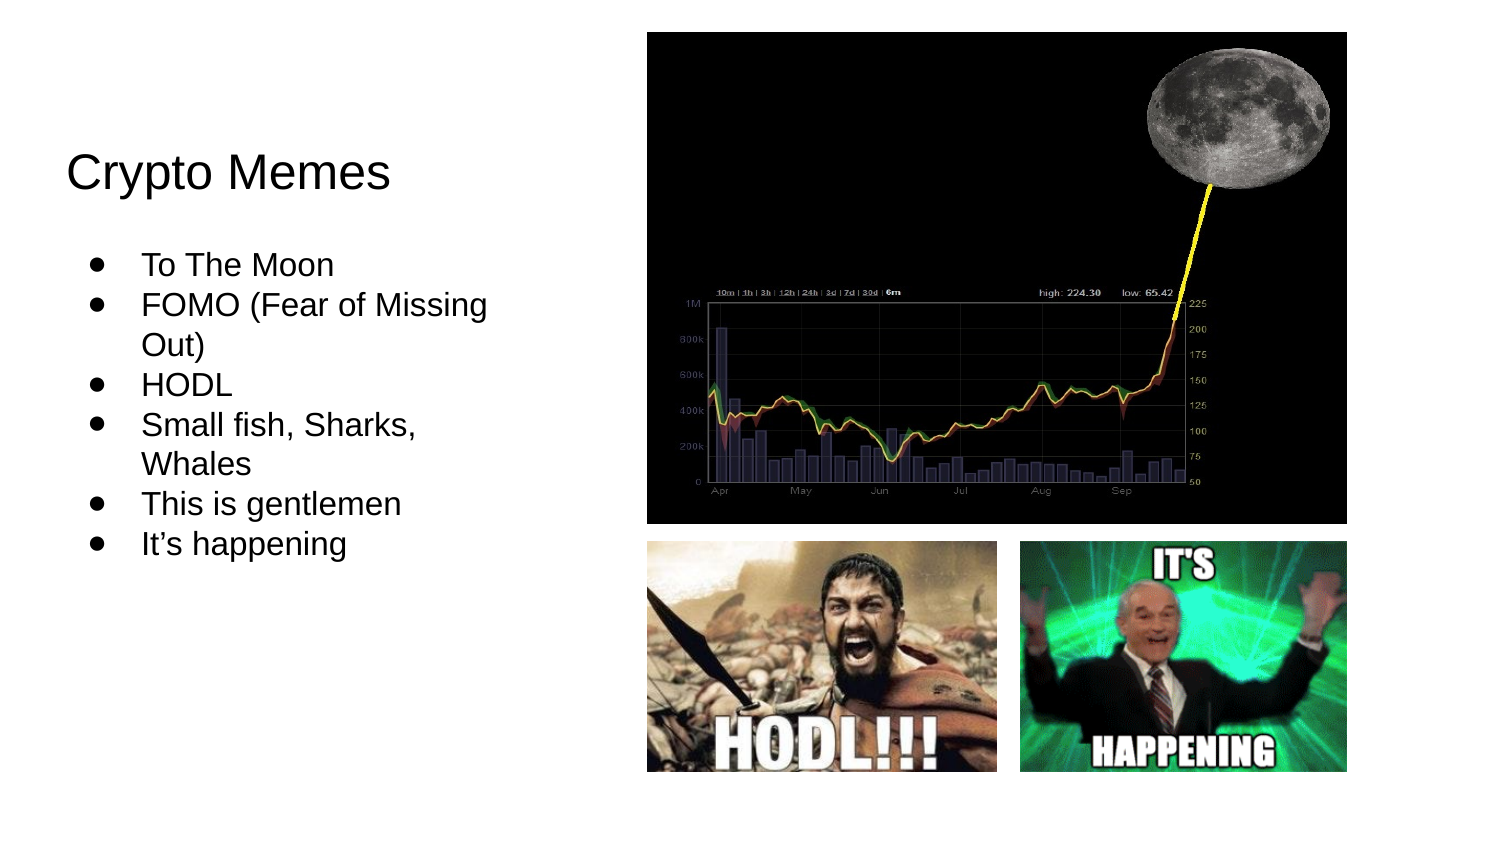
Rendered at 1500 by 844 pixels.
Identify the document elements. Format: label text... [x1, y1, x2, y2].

picture [1020, 541, 1347, 772]
list To The Moon FOMO (Fear of Missing Out) HODL Small fish, Sharks, Whales This is gentlemen It’s happening [51, 227, 512, 750]
picture [647, 32, 1347, 525]
title Crypto Memes [51, 91, 512, 216]
picture [647, 541, 997, 772]
